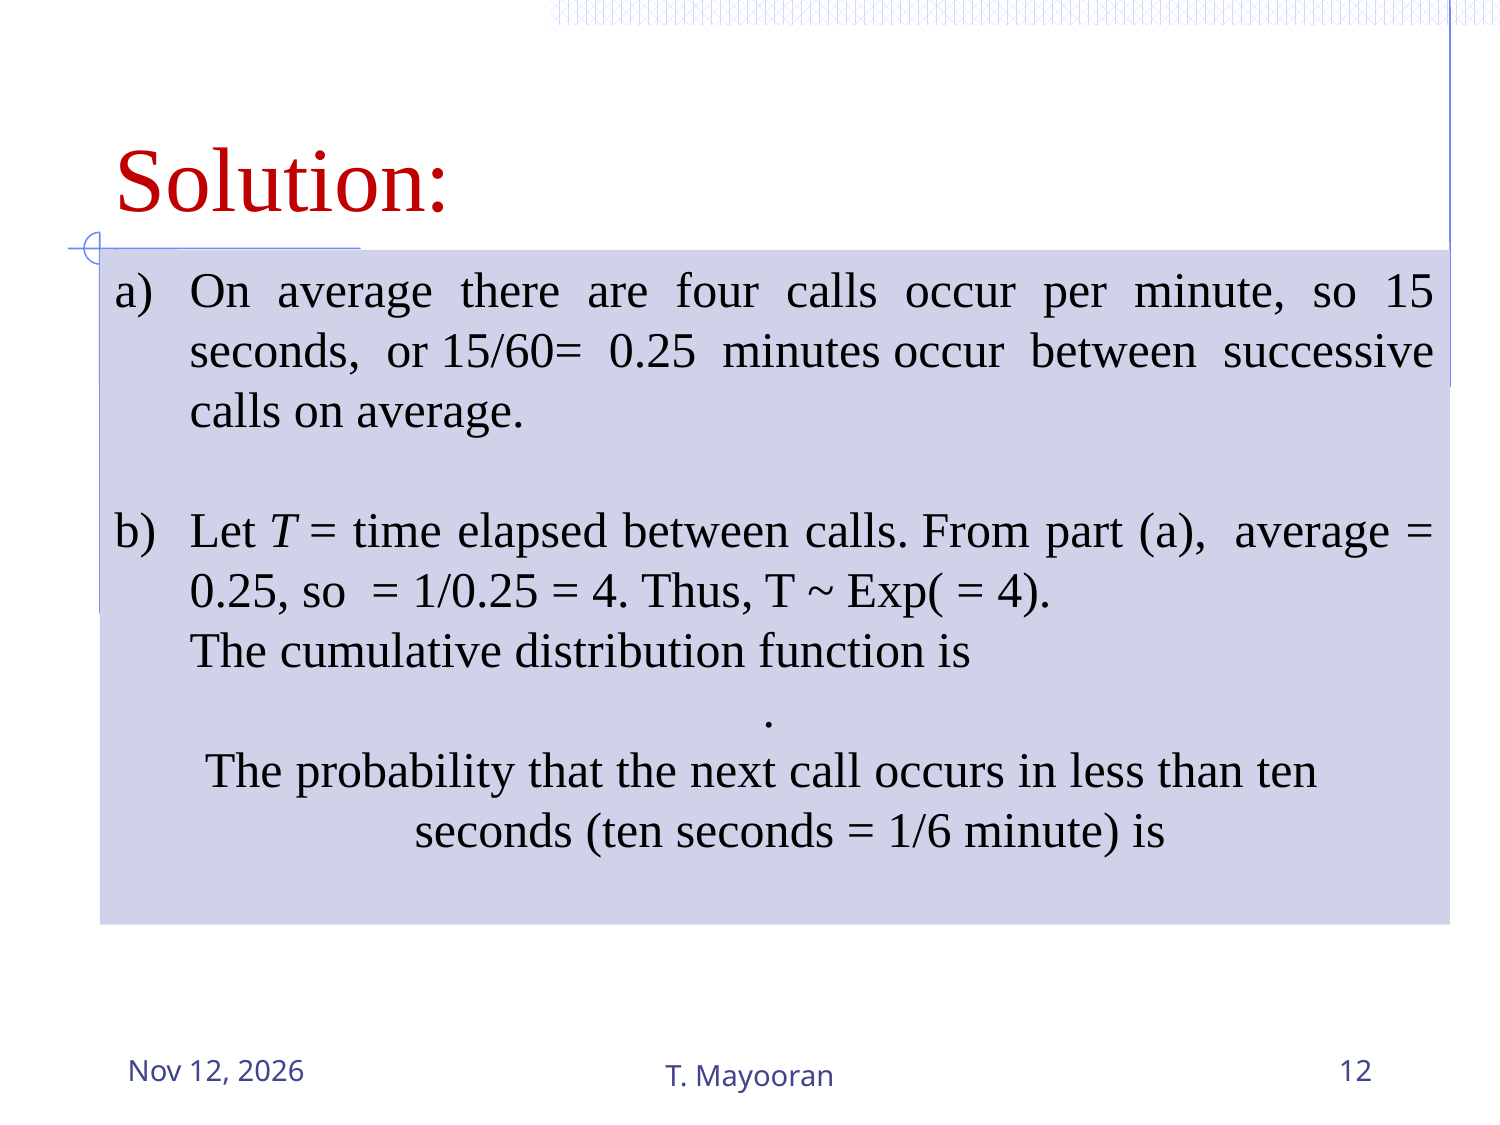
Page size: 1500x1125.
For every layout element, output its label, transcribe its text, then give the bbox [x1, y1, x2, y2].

footer T. Mayooran [512, 1024, 988, 1101]
slide_number 12 [1074, 1024, 1388, 1101]
title Solution: [99, 50, 1375, 238]
slide_number 9-Apr-23 [112, 1024, 426, 1101]
